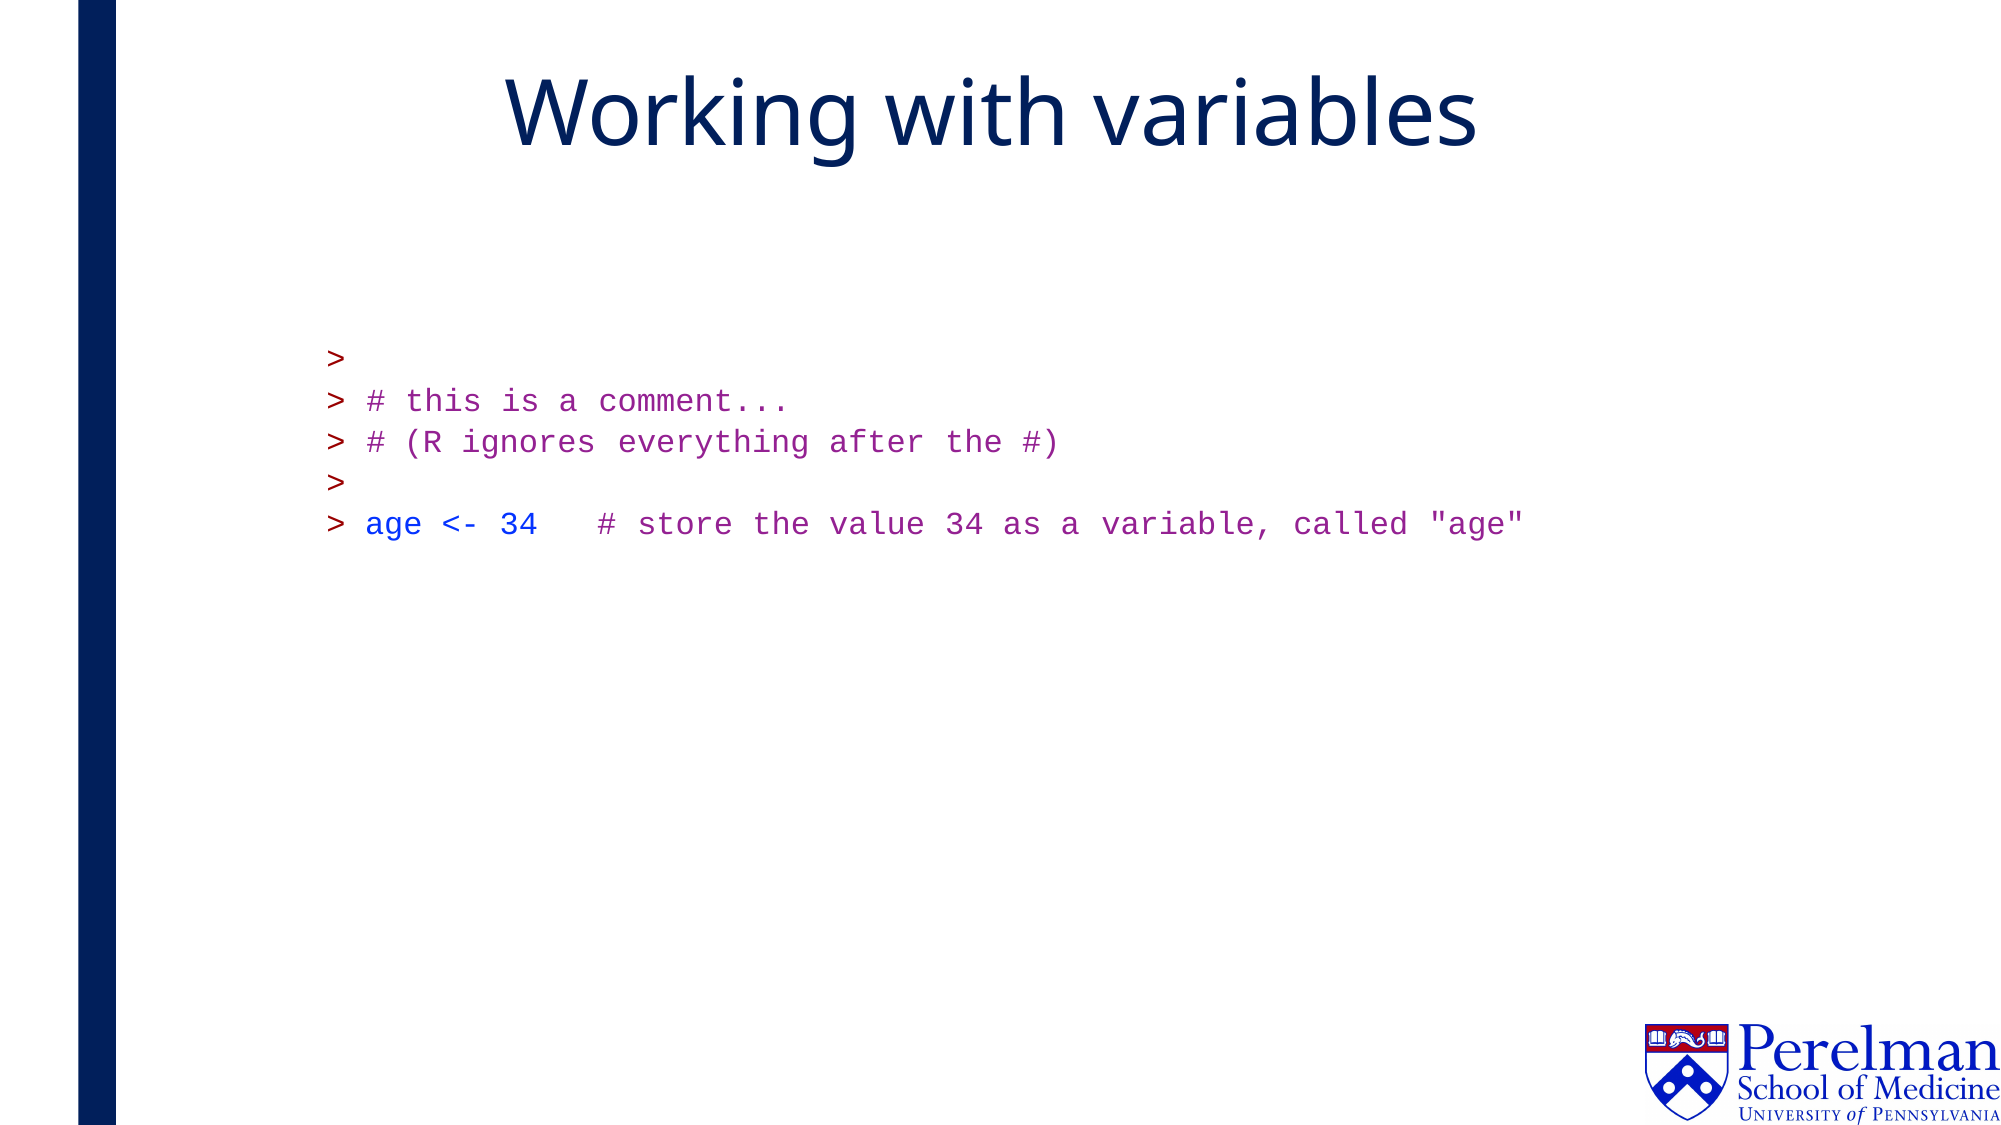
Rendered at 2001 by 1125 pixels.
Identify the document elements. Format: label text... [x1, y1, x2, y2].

text_box "age" [1427, 502, 1527, 542]
text_box the #) [943, 420, 1063, 460]
picture [1645, 1024, 2000, 1125]
text_box called [1291, 502, 1411, 542]
text_box 34 as a variable, [943, 502, 1276, 542]
text_box value [827, 502, 928, 542]
text_box Working with variables [503, 54, 1557, 165]
text_box after [827, 420, 928, 460]
text_box > > # this is a comment... > # everything > > [324, 336, 812, 542]
text_box # store the [595, 502, 812, 542]
text_box age <- 34 [363, 502, 541, 542]
